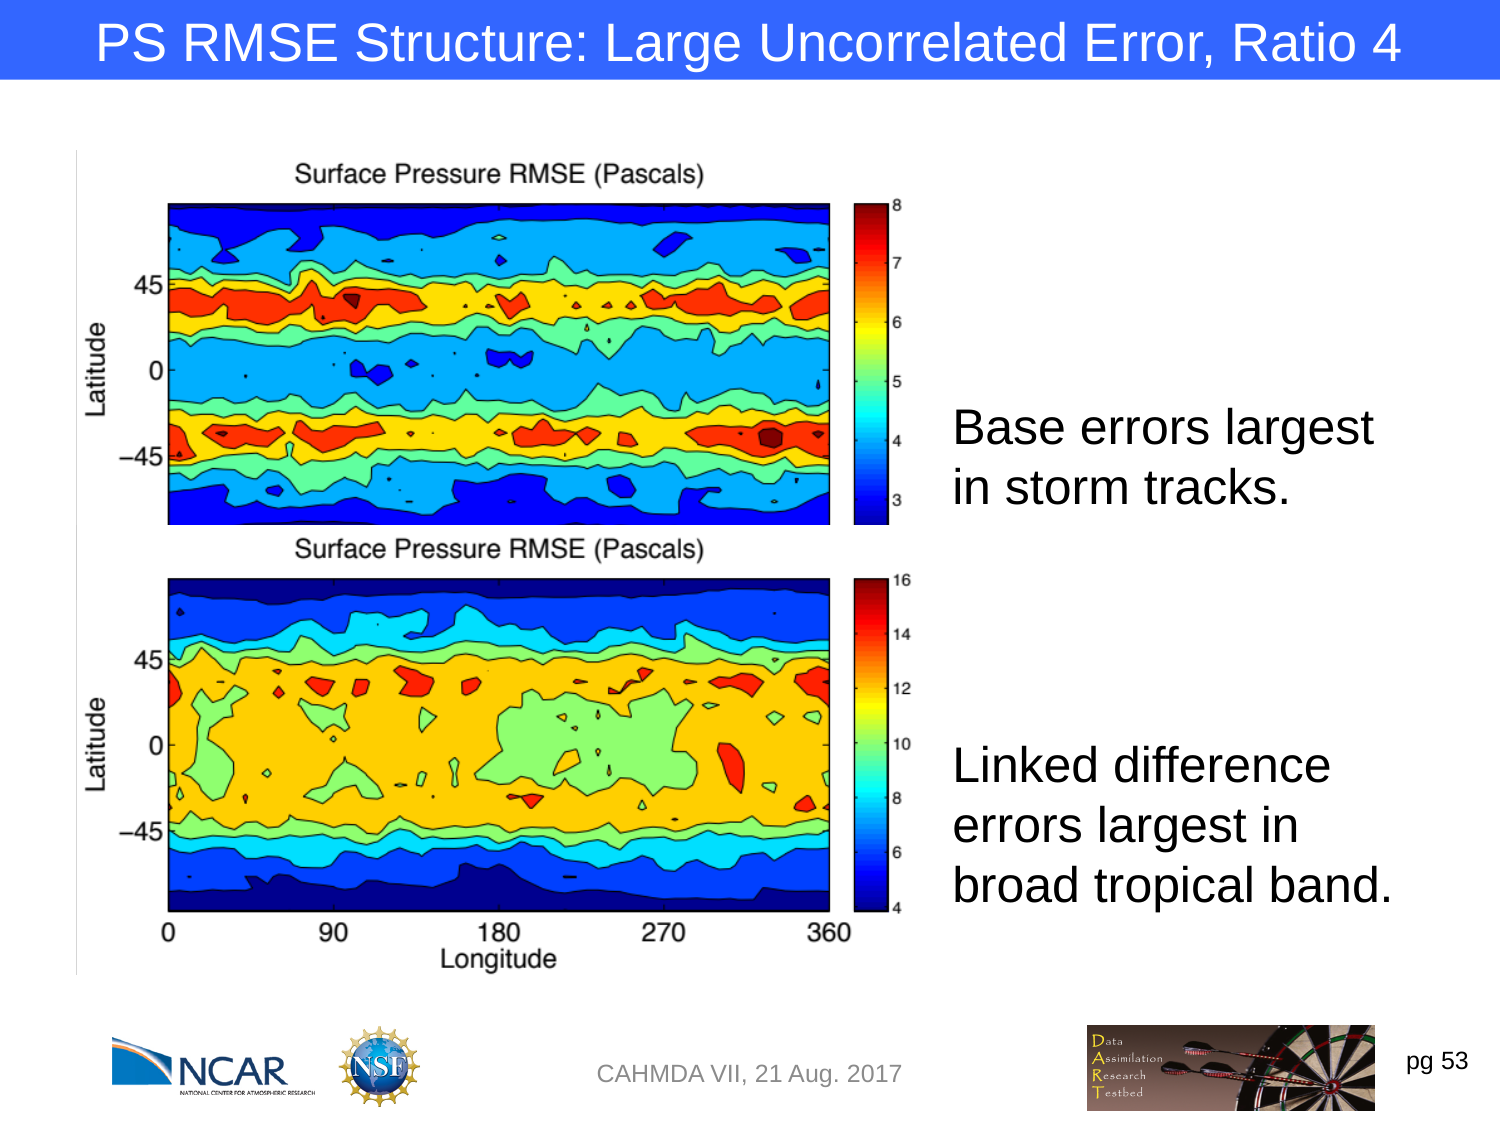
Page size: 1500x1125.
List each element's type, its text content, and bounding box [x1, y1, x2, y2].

text_box Linked difference errors largest in broad tropical band. [937, 724, 1425, 920]
picture [337, 1024, 421, 1108]
picture [1087, 1025, 1375, 1111]
picture [74, 149, 916, 976]
text_box Base errors largest in storm tracks. [937, 387, 1425, 523]
footer CAHMDA VII, 21 Aug. 2017 [512, 1042, 988, 1103]
picture [112, 1037, 315, 1095]
text_box PS RMSE Structure: Large Uncorrelated Error, Ratio 4 [0, 0, 1500, 80]
